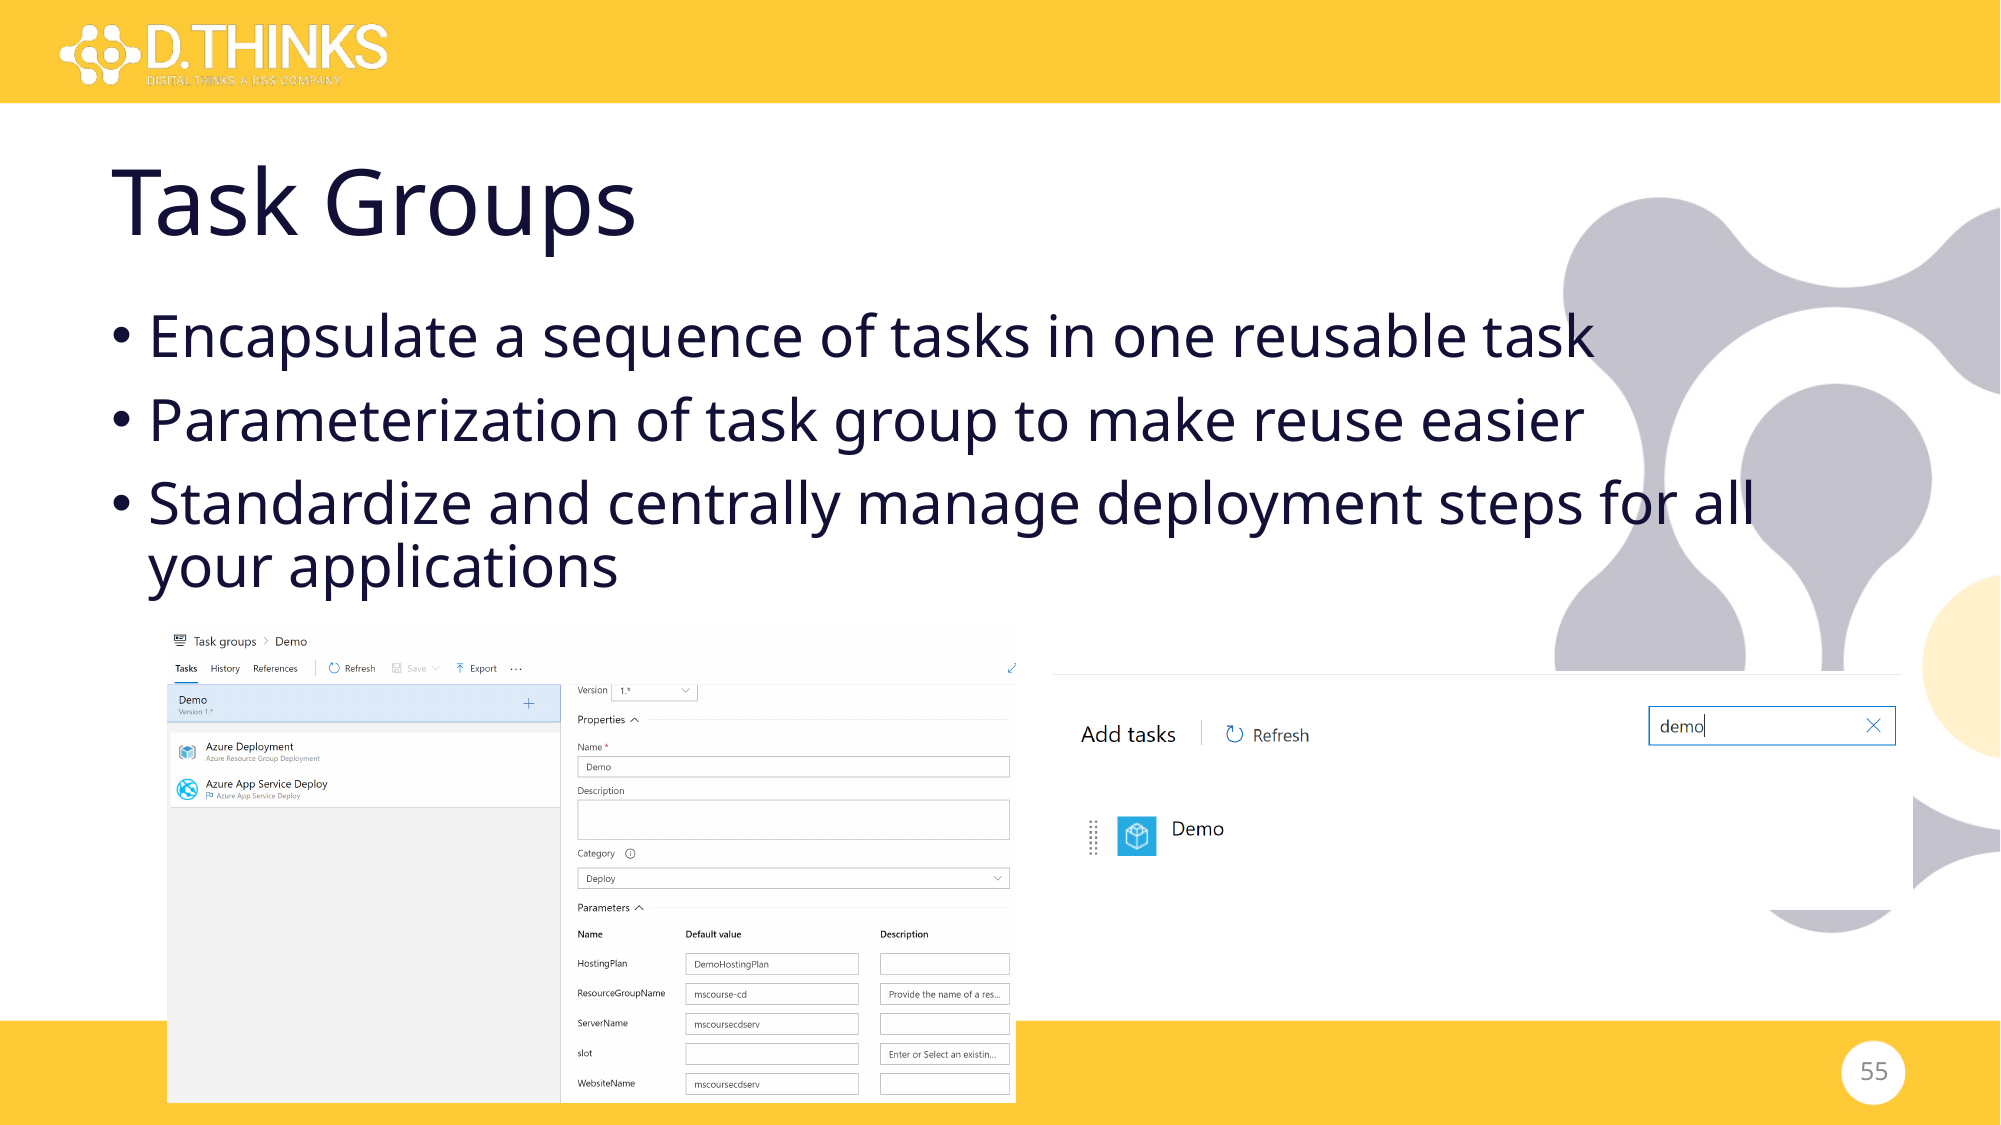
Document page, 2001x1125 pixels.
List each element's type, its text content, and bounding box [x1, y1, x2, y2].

slide_number 55 [1408, 1042, 1904, 1103]
title Task Groups [96, 134, 1904, 278]
list Encapsulate a sequence of tasks in one reusable task Parameterization of task group to make reuse easier Standardize and centrally manage deployment steps for all your applications [96, 299, 1904, 991]
picture [0, 0, 2001, 1125]
